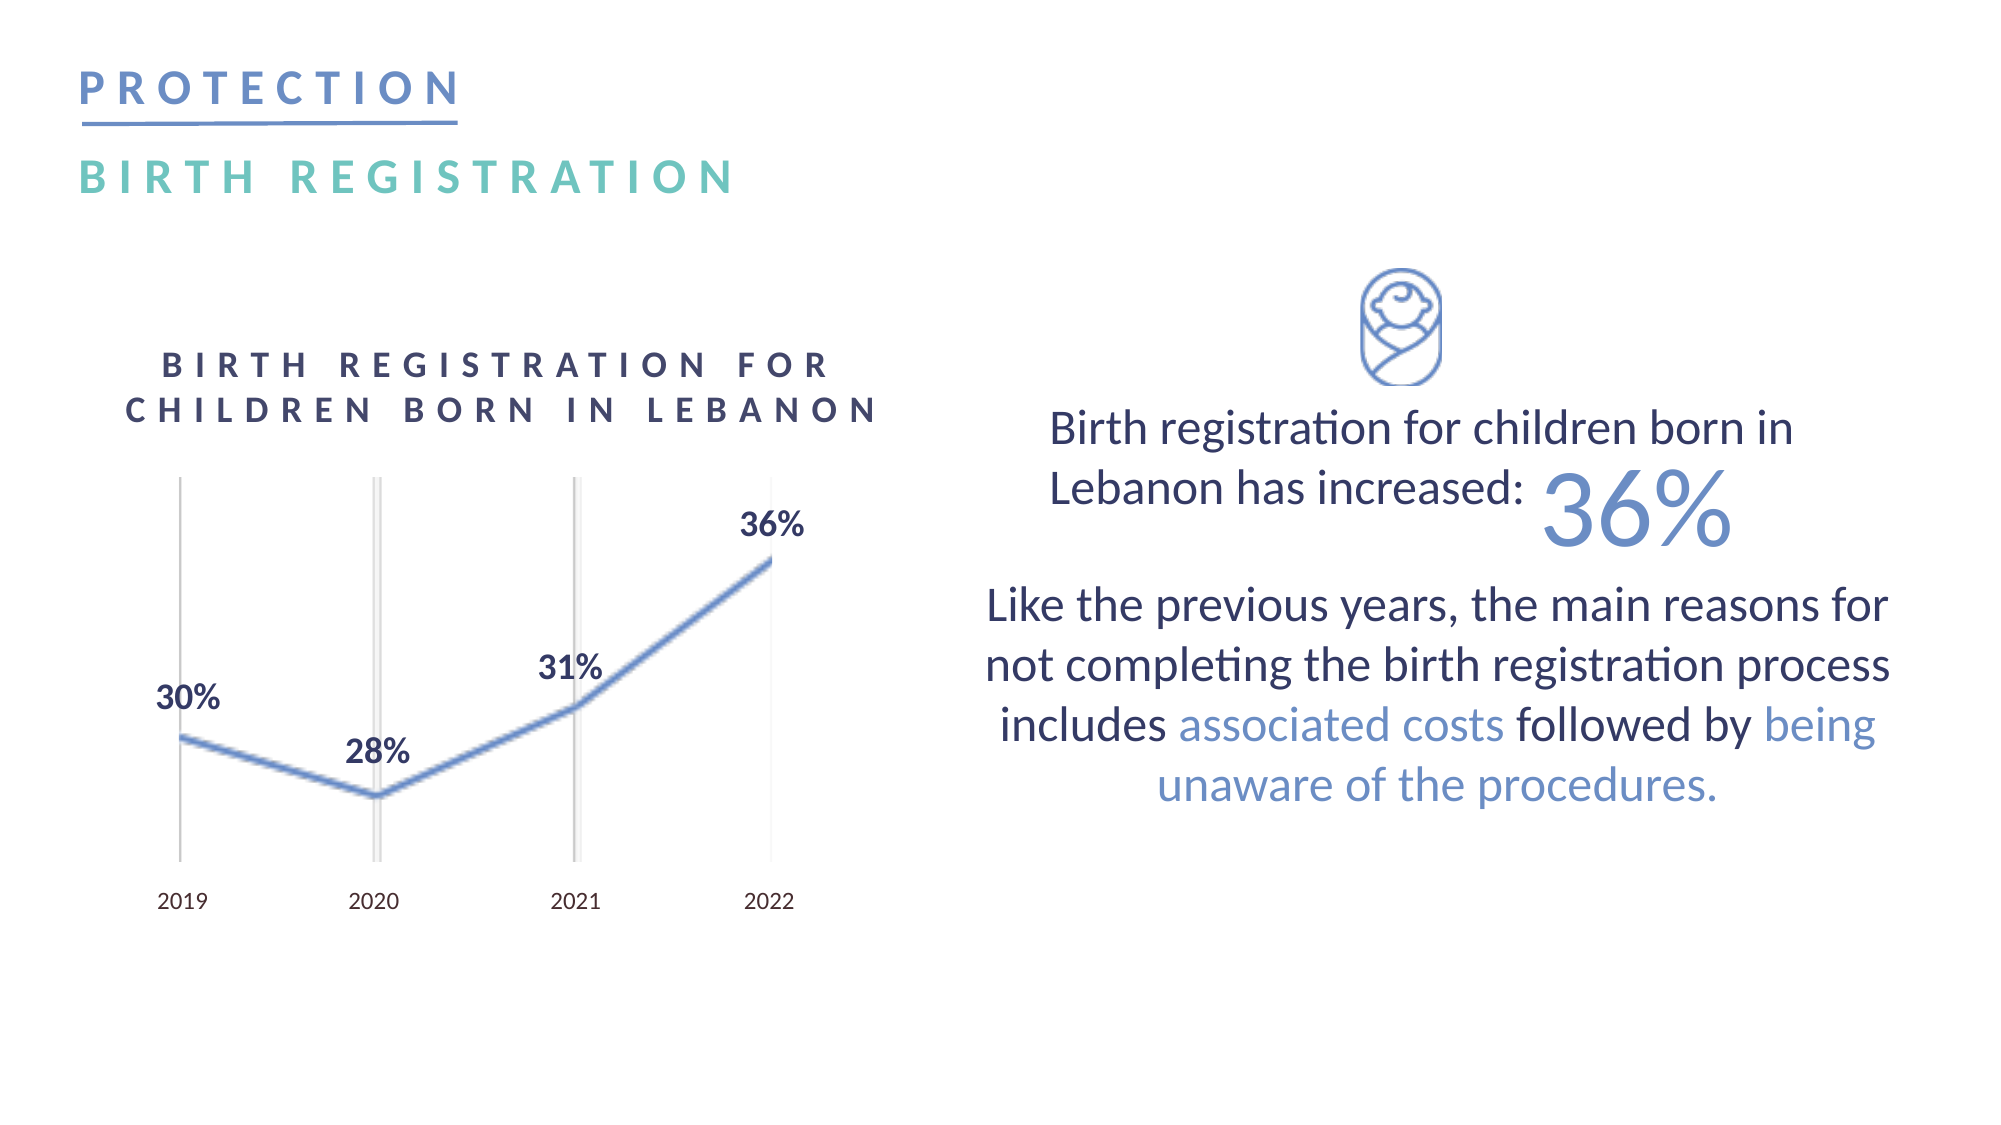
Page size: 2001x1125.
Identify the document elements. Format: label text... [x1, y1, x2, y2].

text_box PROTECTION [63, 46, 1385, 122]
text_box Birth registration for children born in Lebanon has increased: [1034, 386, 1850, 522]
text_box Like the previous years, the main reasons for not completing the birth registration process includes associated costs followed by being unaware of the procedures. [948, 563, 1928, 819]
picture [1360, 268, 1442, 387]
picture [178, 477, 773, 862]
text_box 2022 [729, 876, 811, 922]
text_box 36% [773, 491, 842, 552]
text_box 30% [118, 664, 178, 725]
text_box 2019 [142, 876, 223, 922]
text_box BIRTH REGISTRATION [63, 135, 1385, 211]
text_box 2021 [535, 876, 617, 922]
text_box 2020 [333, 876, 415, 922]
text_box 36% [1524, 426, 1750, 577]
text_box BIRTH REGISTRATION FOR CHILDREN BORN IN LEBANON [82, 332, 919, 438]
